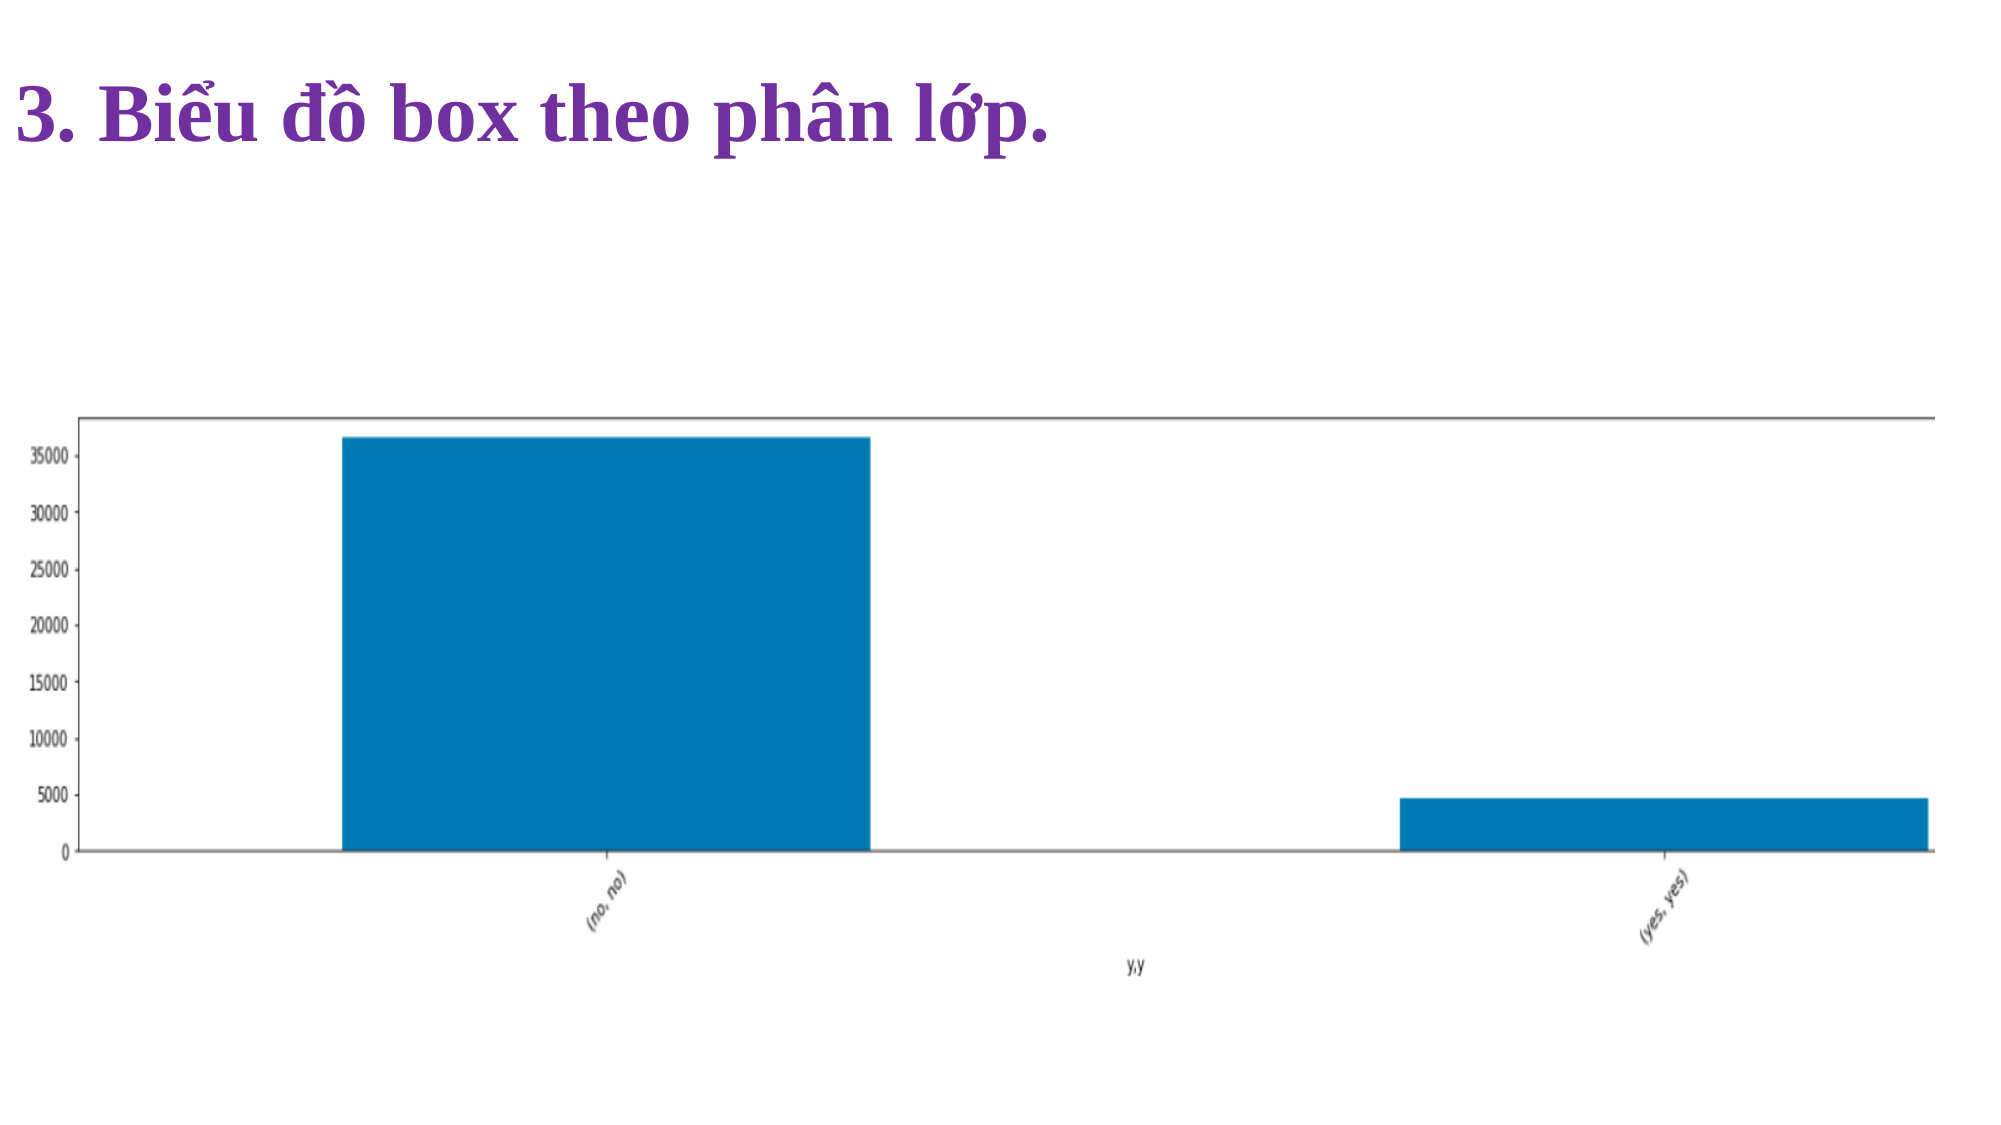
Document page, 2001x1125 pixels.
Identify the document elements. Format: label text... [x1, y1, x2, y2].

picture [25, 398, 1935, 995]
title 3. Biểu đồ box theo phân lớp. [0, 0, 1642, 230]
